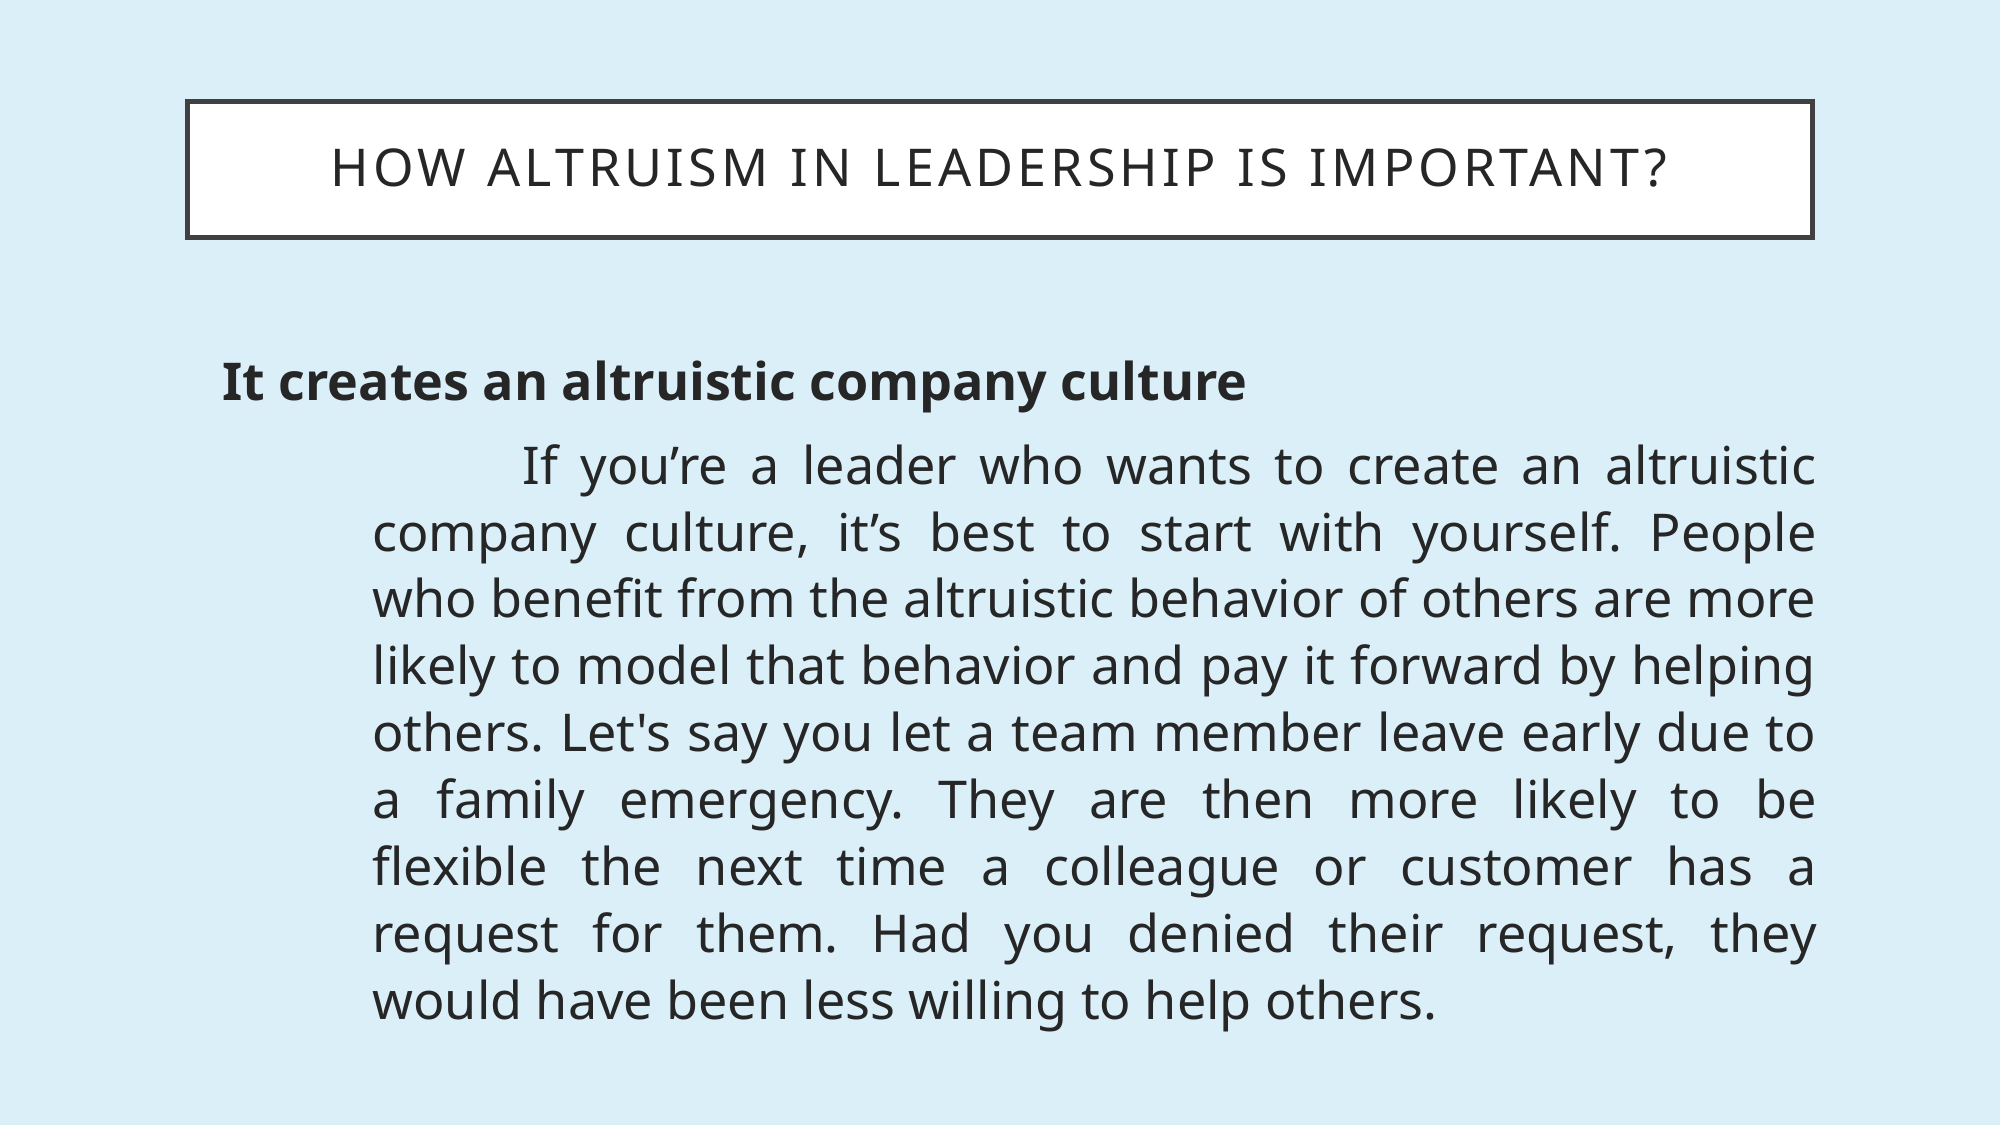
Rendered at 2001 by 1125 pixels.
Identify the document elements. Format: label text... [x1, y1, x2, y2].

title How Altruism in Leadership is Important? [185, 99, 1815, 240]
list It creates an altruistic company culture If you’re a leader who wants to create an altruistic company culture, it’s best to start with yourself. People who benefit from the altruistic behavior of others are more likely to model that behavior and pay it forward by helping others. Let's say you let a team member leave early due to a family emergency. They are then more likely to be flexible the next time a colleague or customer has a request for them. Had you denied their request, they would have been less willing to help others. [207, 336, 1833, 850]
